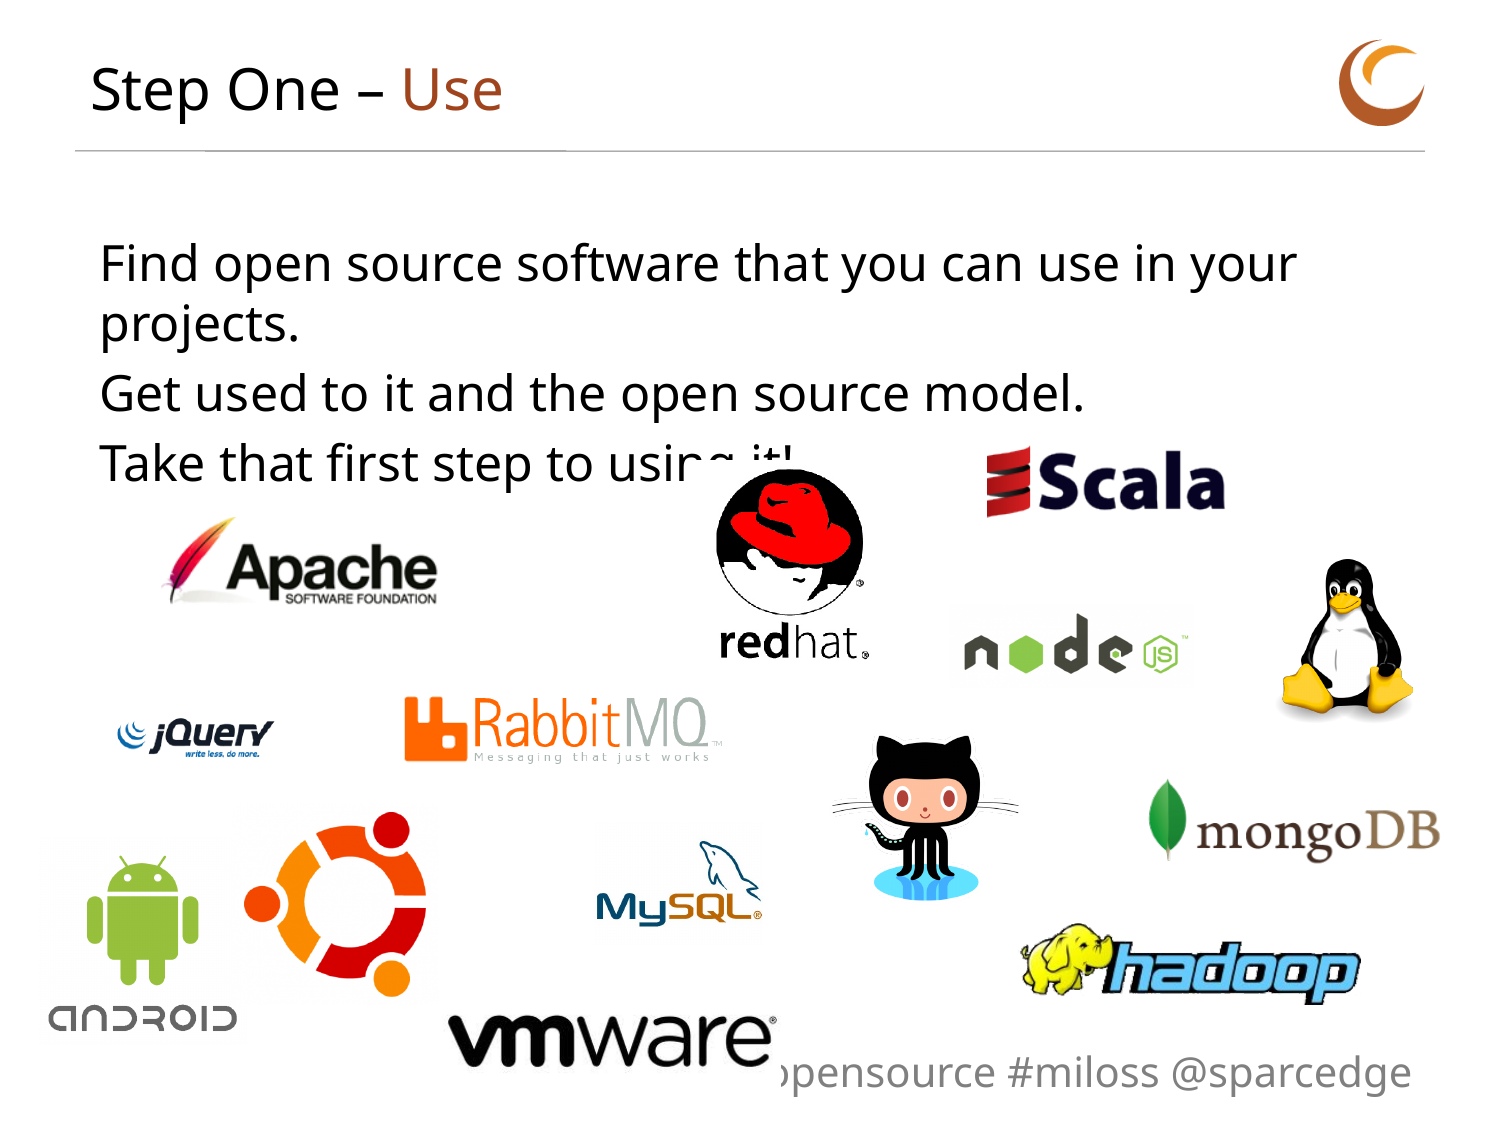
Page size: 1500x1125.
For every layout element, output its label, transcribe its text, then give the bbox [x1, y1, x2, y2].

picture [442, 965, 781, 1125]
picture [986, 445, 1227, 518]
picture [686, 459, 897, 671]
picture [1339, 39, 1425, 45]
picture [1138, 768, 1451, 873]
picture [38, 658, 439, 1046]
title Step One – Use [75, 45, 1425, 123]
picture [402, 696, 723, 765]
picture [949, 604, 1194, 689]
list Find open source software that you can use in your projects. Get used to it and the open source model. Take that first step to using it! [75, 223, 1425, 967]
picture [594, 821, 763, 945]
picture [159, 516, 439, 625]
picture [1272, 559, 1413, 724]
picture [1016, 923, 1362, 1006]
picture [820, 710, 1027, 917]
